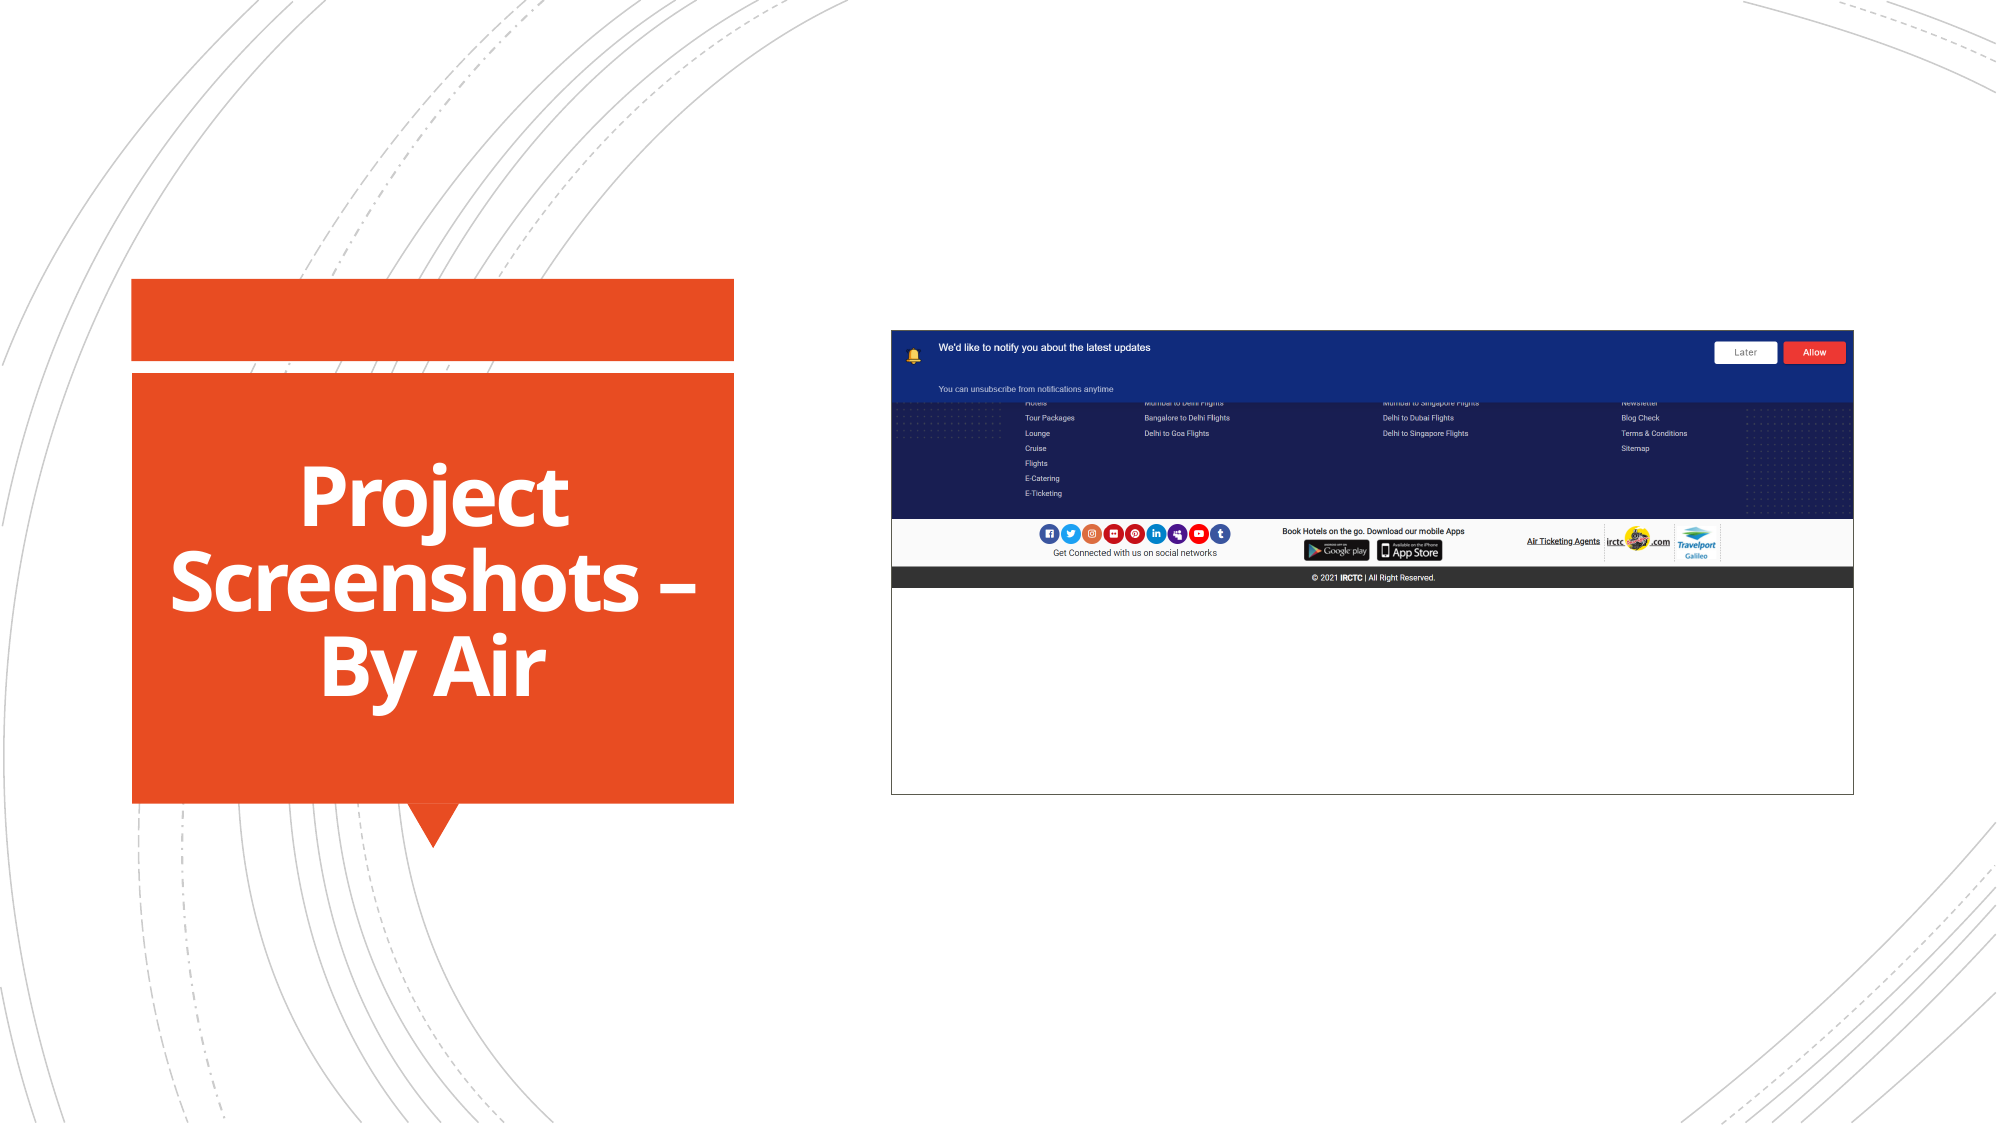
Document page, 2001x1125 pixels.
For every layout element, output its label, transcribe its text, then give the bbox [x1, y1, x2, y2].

title Project Screenshots – By Air [145, 383, 721, 789]
picture [890, 330, 1854, 795]
